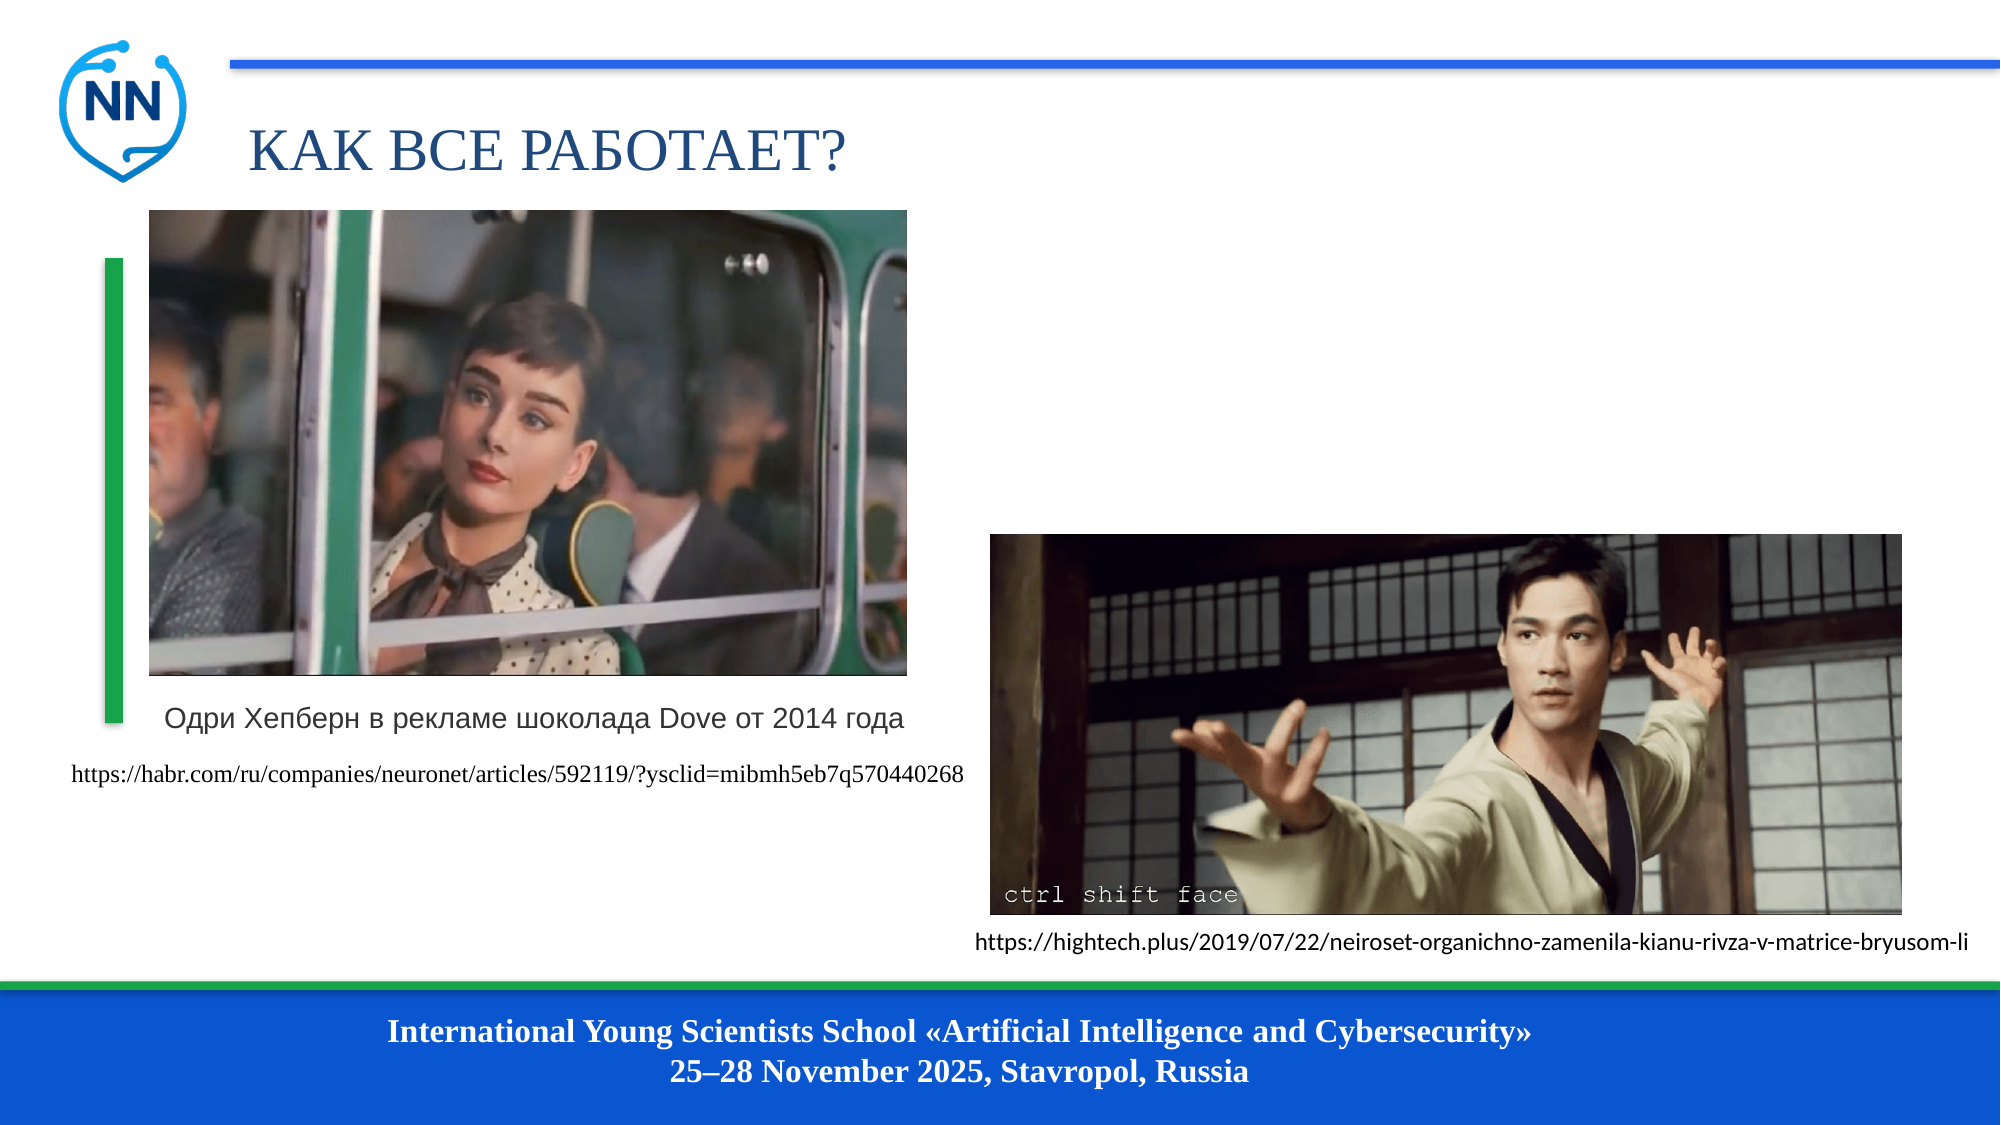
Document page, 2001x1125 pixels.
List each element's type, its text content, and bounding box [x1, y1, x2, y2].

text_box International Young Scientists School «Artificial Intelligence and Cybersecurity» 25–28 November 2025, Stavropol, Russia [372, 1001, 1548, 1097]
text_box [104, 257, 124, 724]
picture [59, 40, 187, 184]
text_box Одри Хепберн в рекламе шоколада Dove от 2014 года [149, 692, 985, 743]
picture [59, 40, 120, 97]
picture [149, 210, 907, 676]
text_box [0, 981, 2000, 991]
text_box [0, 1000, 2000, 1125]
text_box https://hightech.plus/2019/07/22/neiroset-organichno-zamenila-kianu-rivza-v-matrice-bryusom-li [960, 918, 2000, 964]
text_box КАК ВСЕ РАБОТАЕТ? [248, 107, 1489, 183]
text_box [229, 59, 2000, 69]
picture [990, 534, 1902, 915]
text_box https://habr.com/ru/companies/neuronet/articles/592119/?ysclid=mibmh5eb7q570440268 [56, 750, 985, 795]
